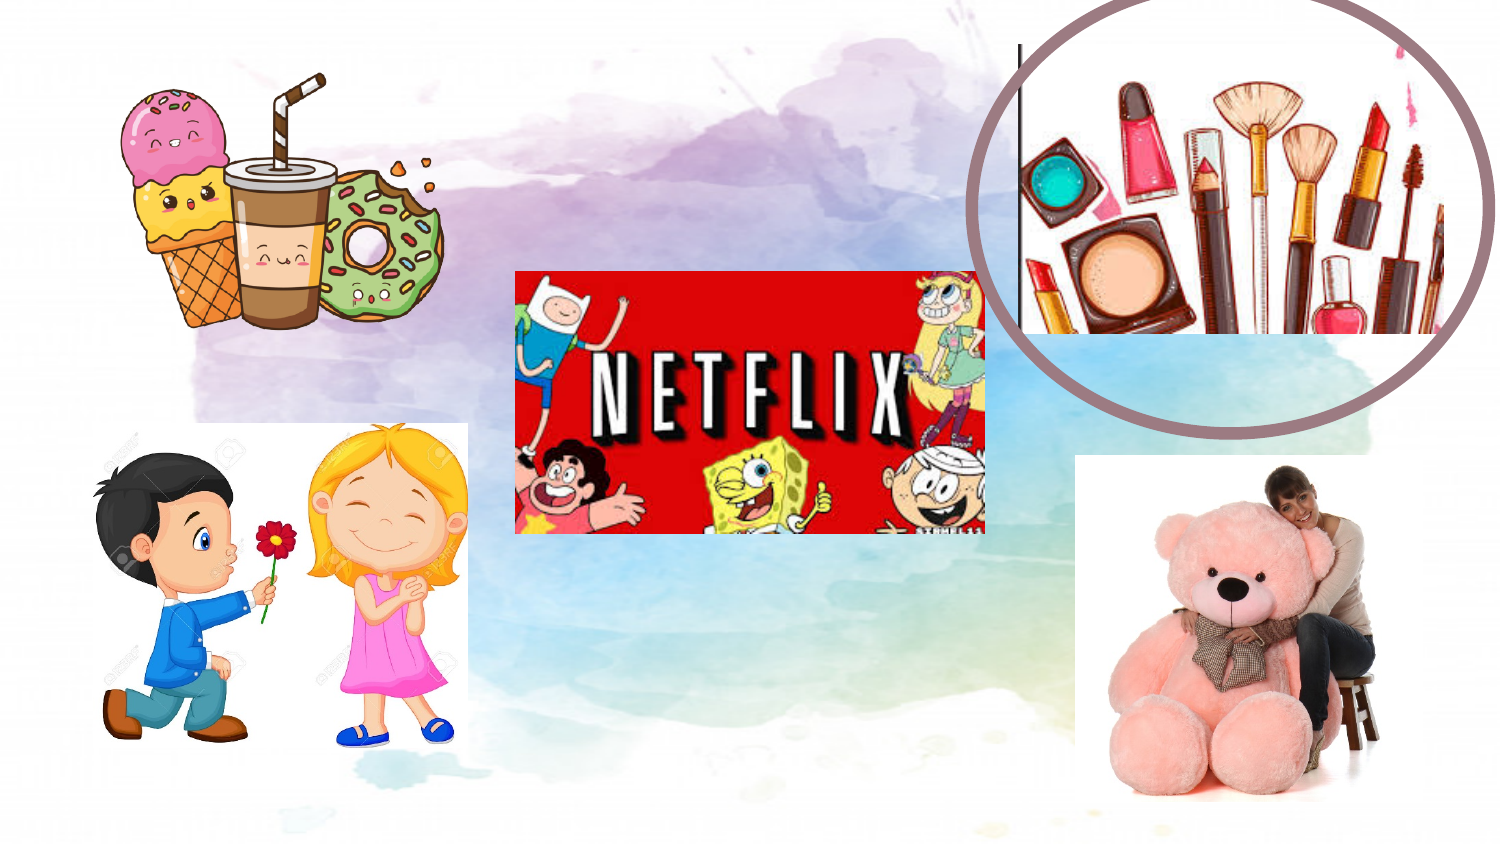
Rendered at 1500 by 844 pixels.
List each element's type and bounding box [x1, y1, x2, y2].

text_box [1018, 344, 1442, 438]
list [93, 13, 470, 421]
text_box [1450, 81, 1494, 335]
text_box [1045, 0, 1415, 44]
text_box [967, 79, 1013, 338]
picture [0, 0, 1500, 844]
